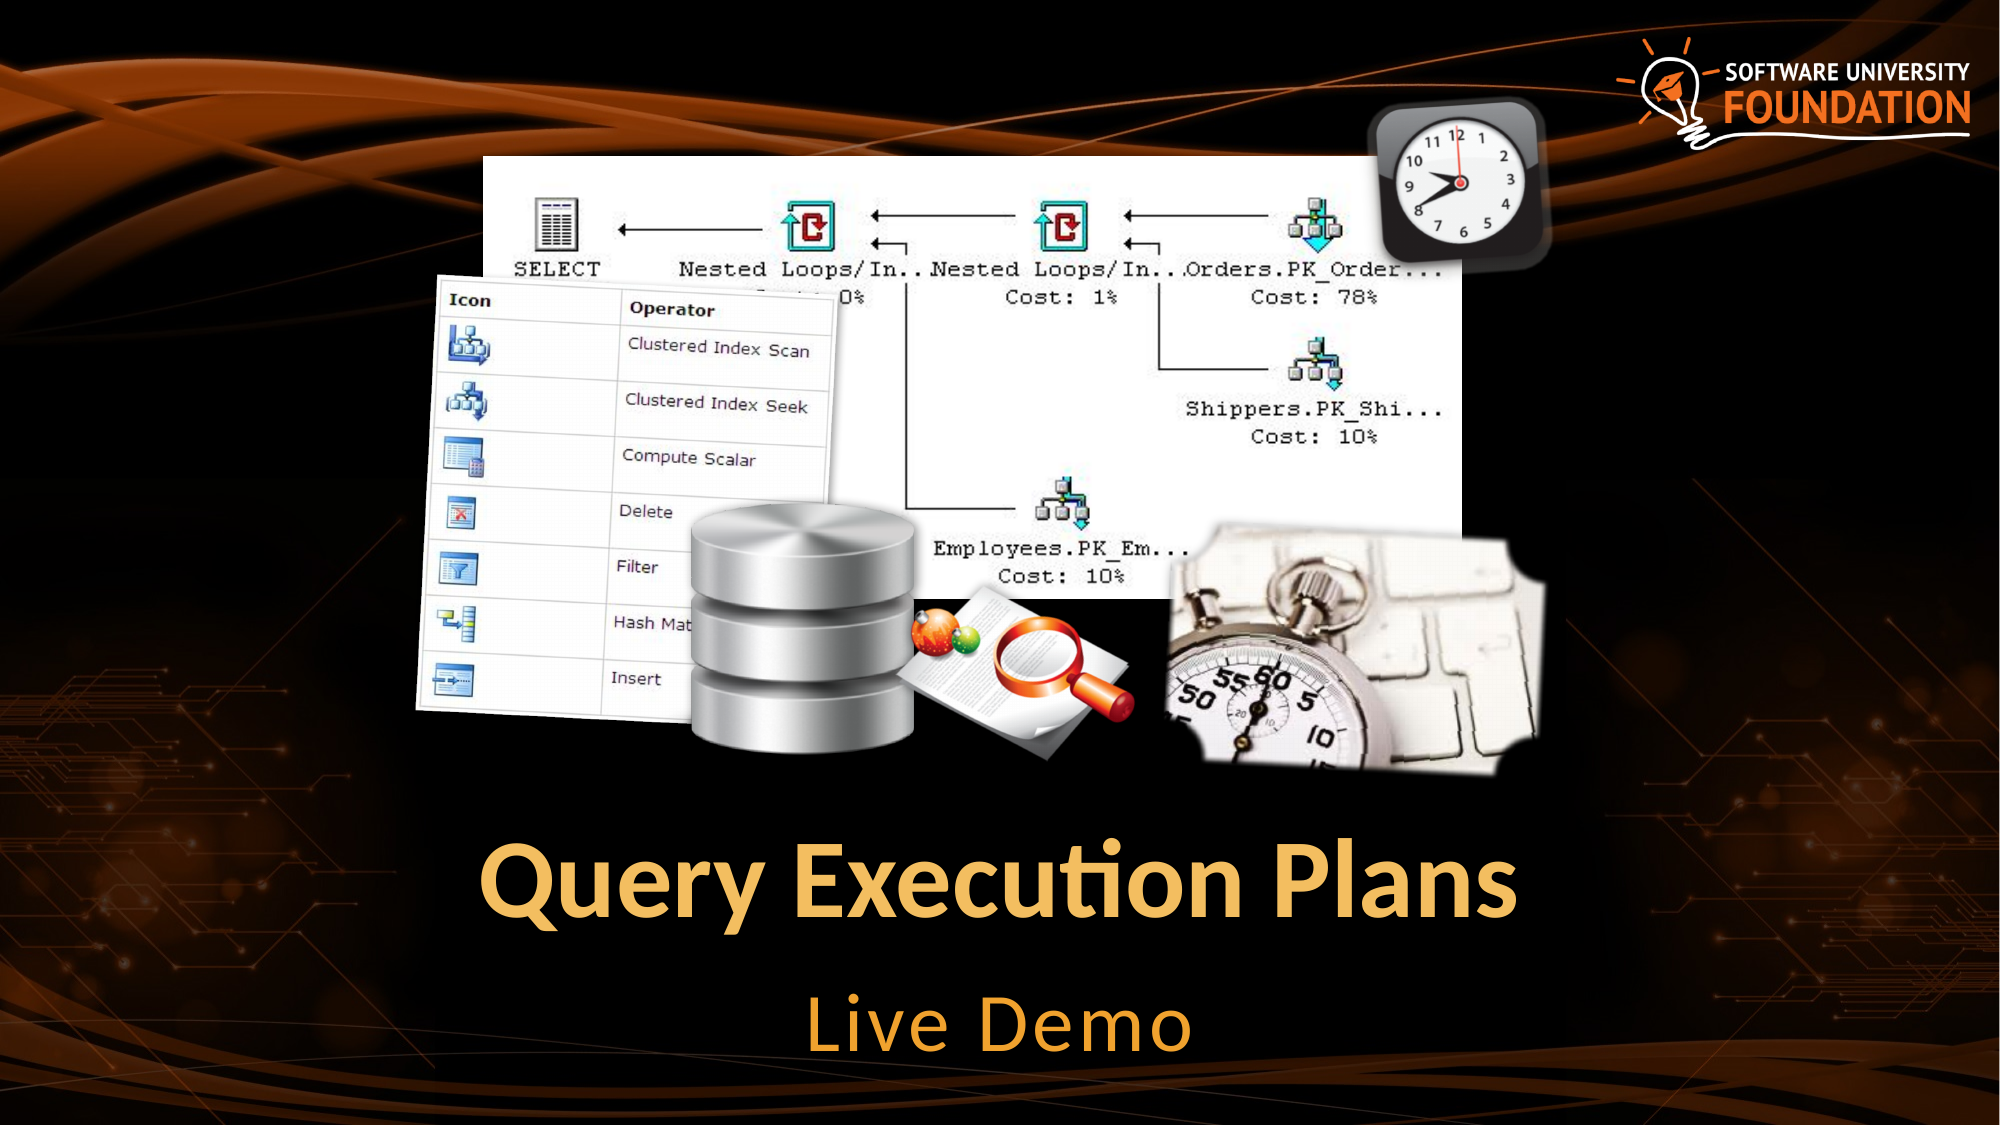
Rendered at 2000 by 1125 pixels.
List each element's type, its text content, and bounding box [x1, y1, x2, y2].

title Query Execution Plans [349, 797, 1650, 946]
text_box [425, 99, 1550, 786]
picture [0, 0, 2000, 1125]
subtitle Live Demo [349, 957, 1650, 1075]
